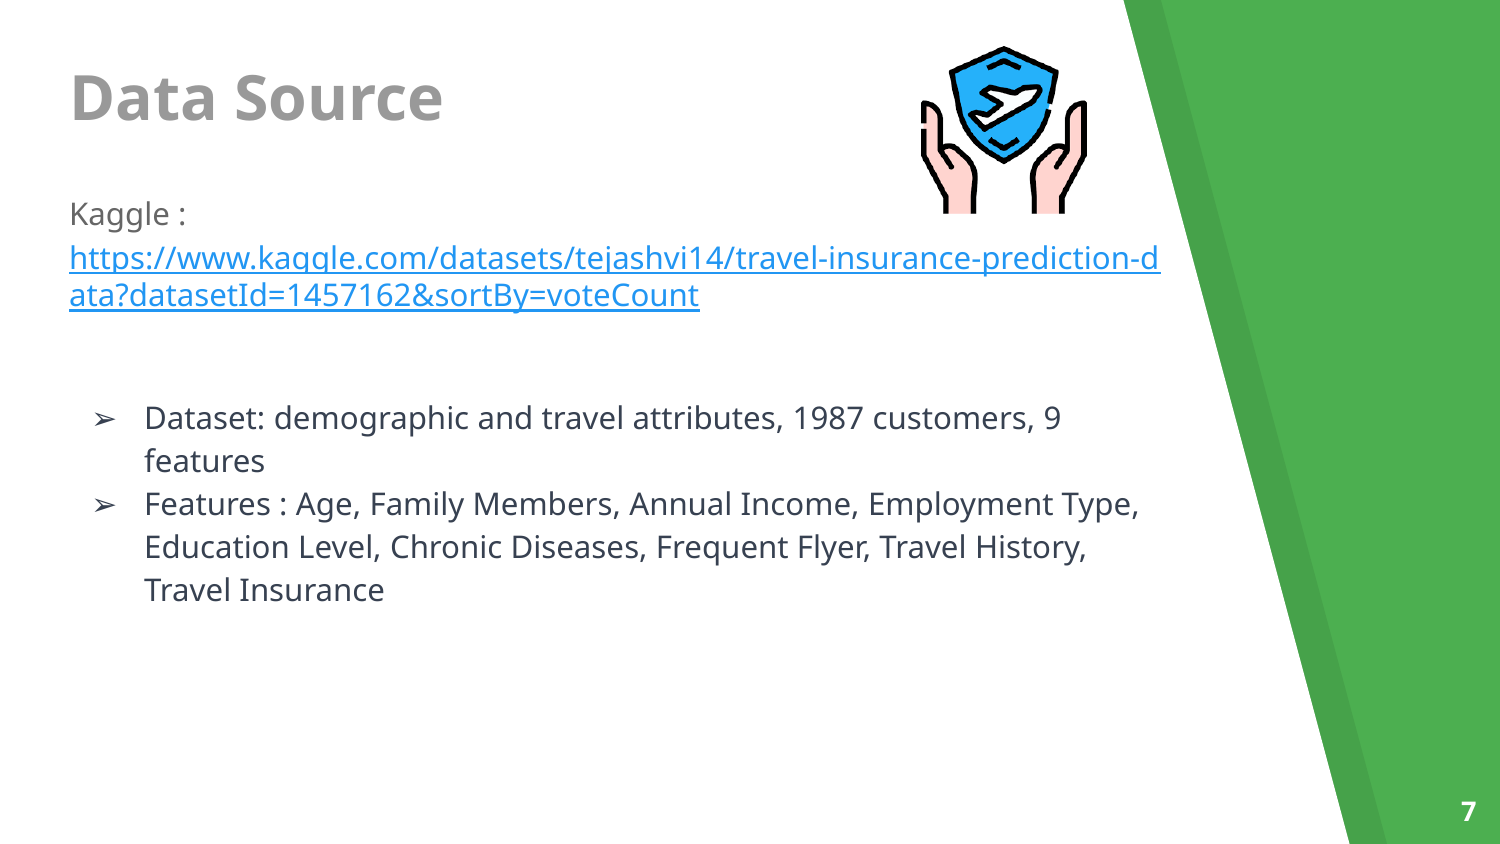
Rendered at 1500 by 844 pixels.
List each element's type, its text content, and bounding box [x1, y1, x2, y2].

subtitle Kaggle : https://www.kaggle.com/datasets/tejashvi14/travel-insurance-prediction-data?datasetId=1457162&sortBy=voteCount Dataset: demographic and travel attributes, 1987 customers, 9 features Features : Age, Family Members, Annual Income, Employment Type, Education Level, Chronic Diseases, Frequent Flyer, Travel History, Travel Insurance [54, 173, 1191, 792]
picture [915, 40, 1092, 217]
title Data Source [54, 40, 914, 148]
slide_number ‹#› [1401, 779, 1492, 844]
